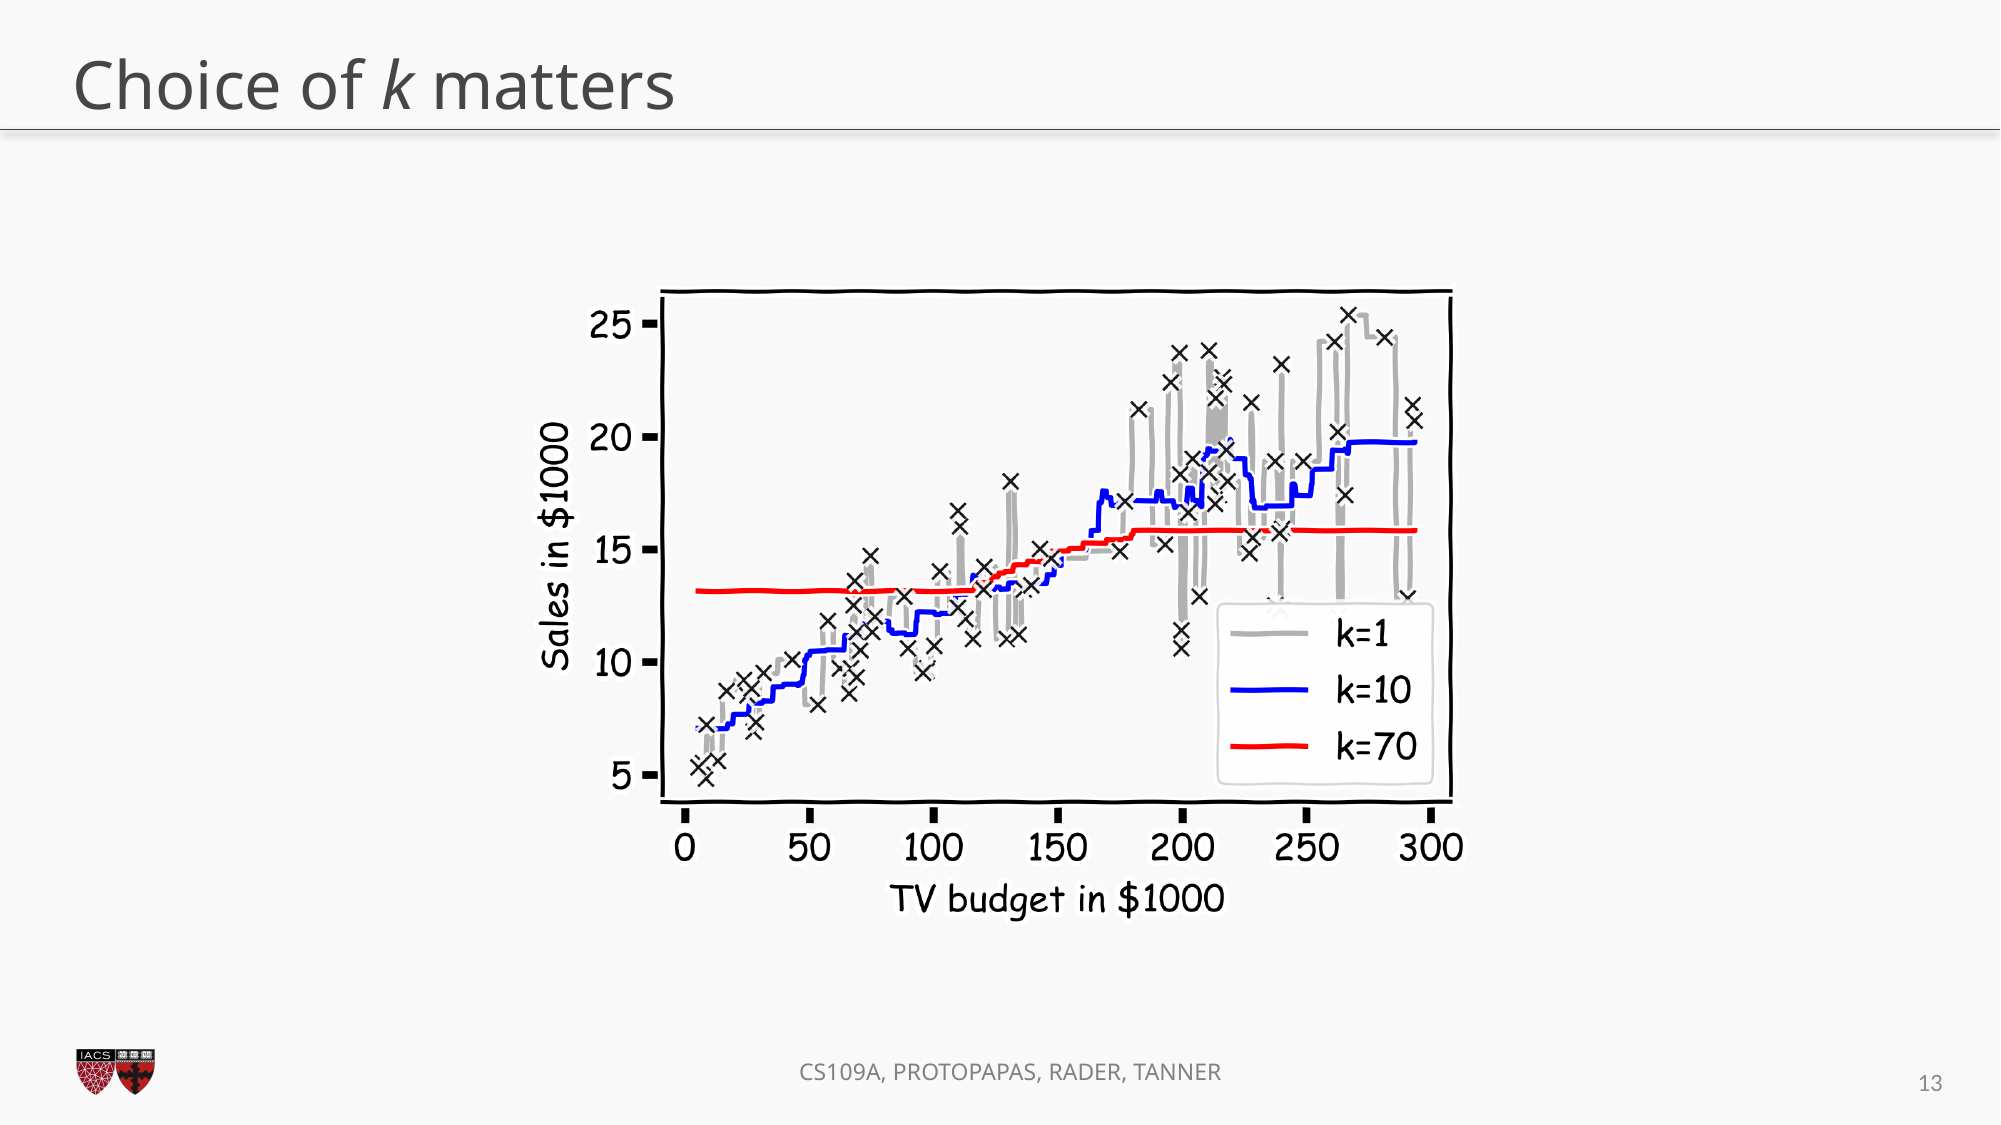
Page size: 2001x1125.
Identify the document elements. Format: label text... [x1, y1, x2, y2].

title Choice of k matters [57, 35, 1943, 162]
picture [75, 1049, 155, 1095]
picture [437, 201, 1563, 952]
